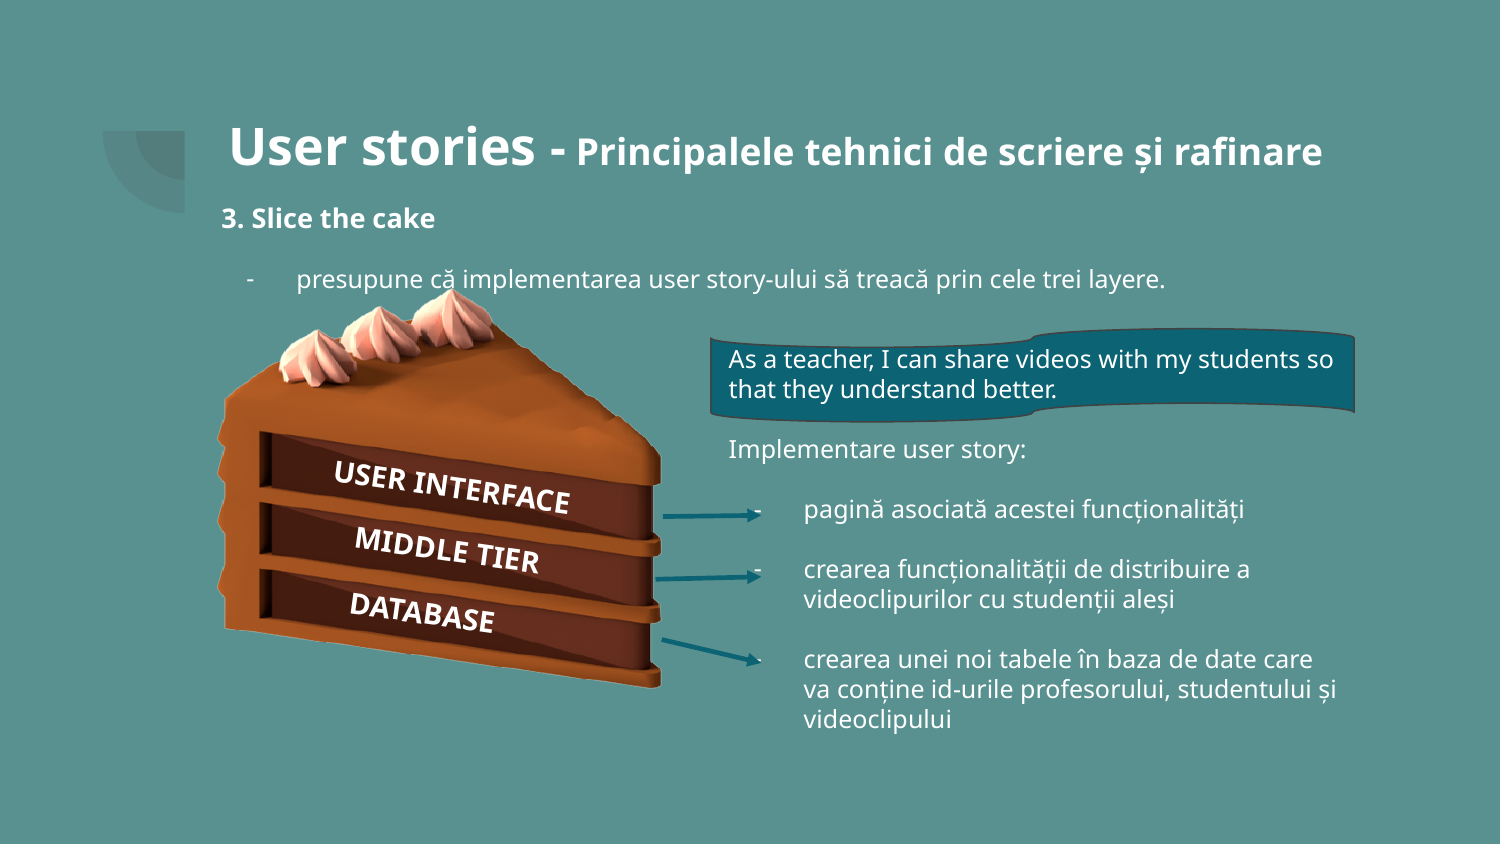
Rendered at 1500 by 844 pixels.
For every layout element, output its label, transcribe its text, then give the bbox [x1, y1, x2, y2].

text_box As a teacher, I can share videos with my students so that they understand better. Implementare user story: pagină asociată acestei funcționalități crearea funcționalității de distribuire a videoclipurilor cu studenții aleși crearea unei noi tabele în baza de date care va conține id-urile profesorului, studentului și videoclipului [713, 328, 1360, 812]
list 3. Slice the cake presupune că implementarea user story-ului să treacă prin cele trei layere. [206, 181, 1360, 328]
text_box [655, 576, 762, 580]
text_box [661, 639, 762, 664]
title User stories - Principalele tehnici de scriere și rafinare [213, 98, 1368, 192]
picture [161, 251, 730, 716]
